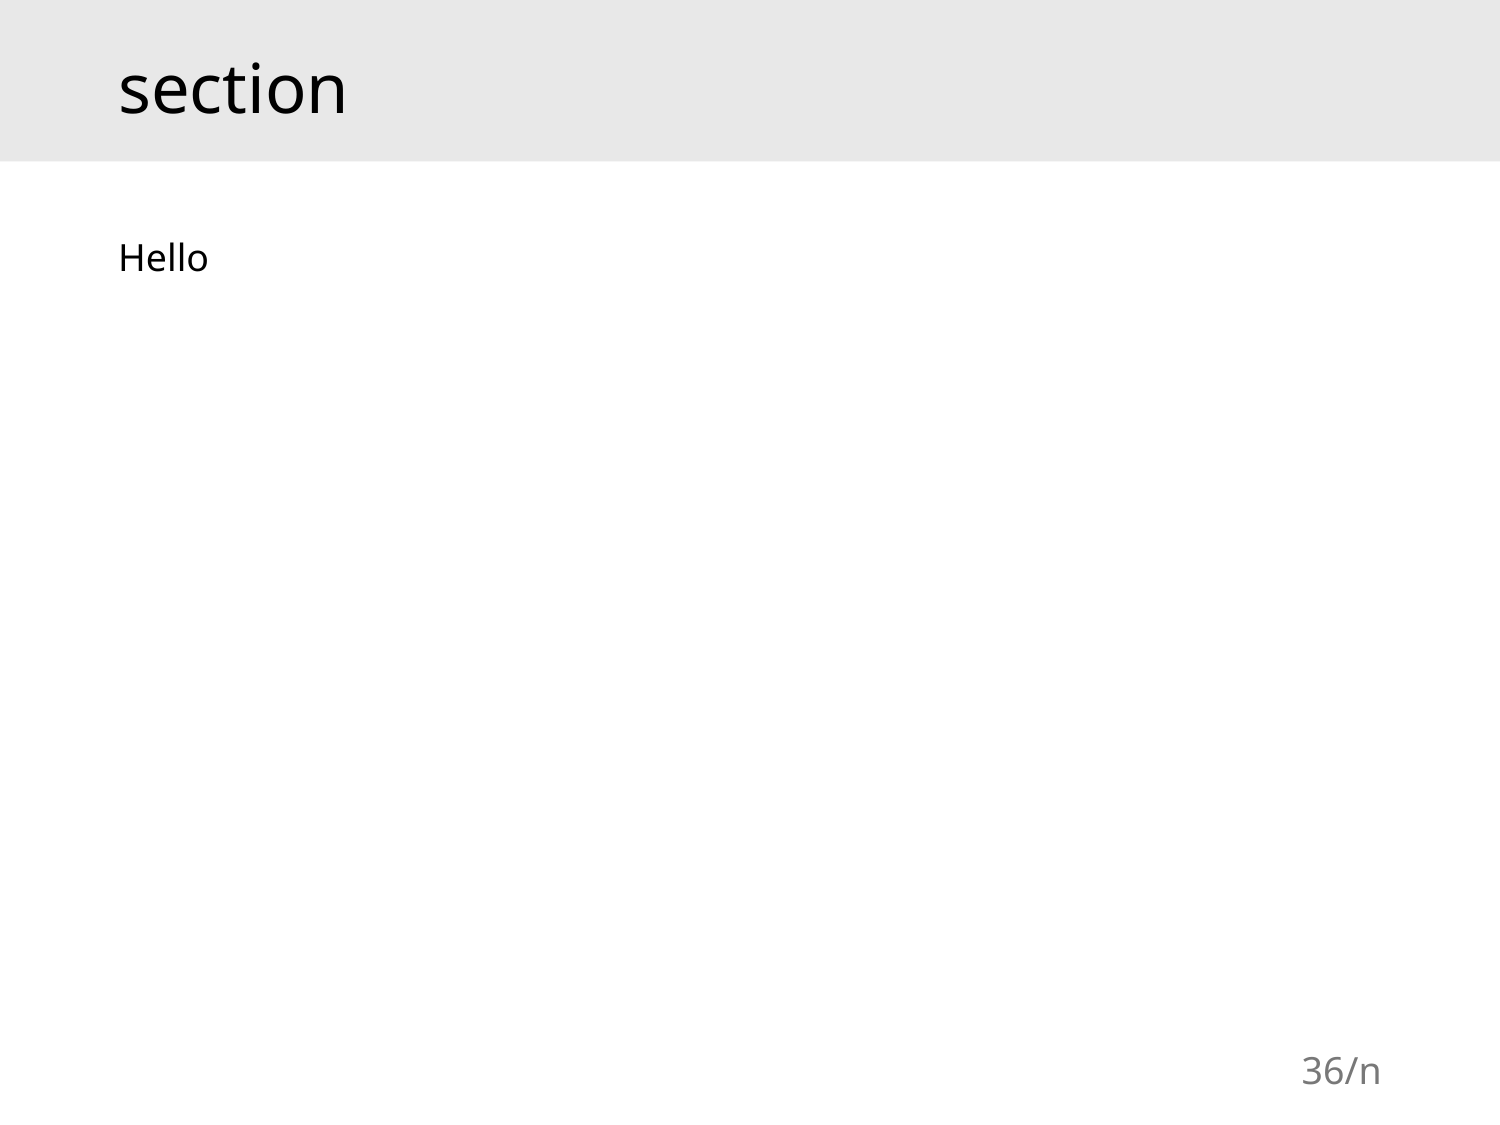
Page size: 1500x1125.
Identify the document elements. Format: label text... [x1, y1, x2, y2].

text_box [0, 0, 1500, 163]
slide_number 36/n [1059, 1042, 1397, 1103]
list Hello [103, 203, 1397, 1065]
title section [103, 11, 1397, 173]
